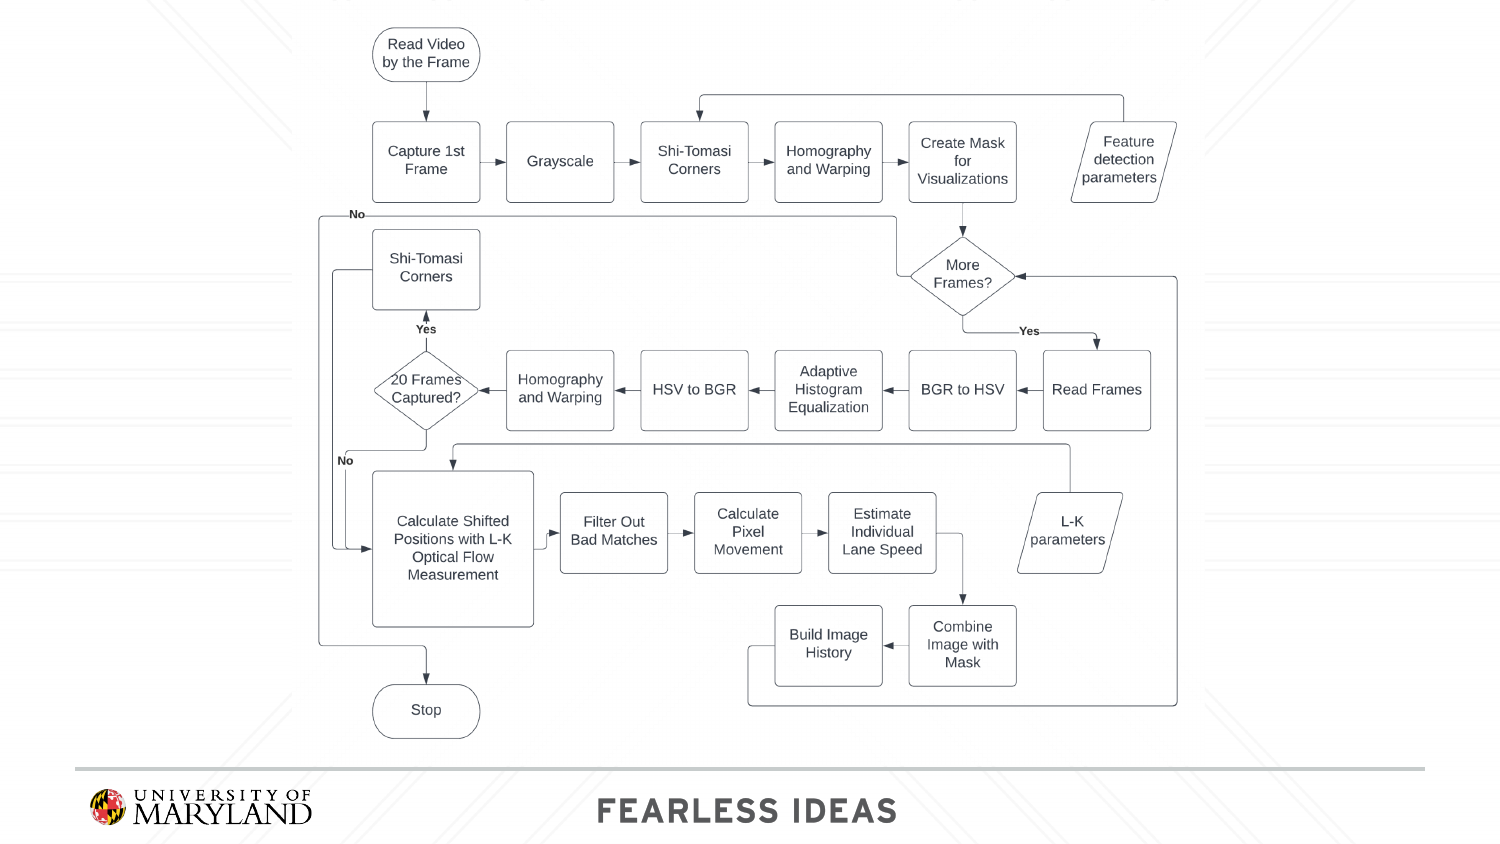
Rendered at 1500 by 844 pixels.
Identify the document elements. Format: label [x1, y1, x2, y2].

picture [78, 771, 329, 842]
picture [587, 787, 907, 834]
picture [292, 1, 1205, 766]
